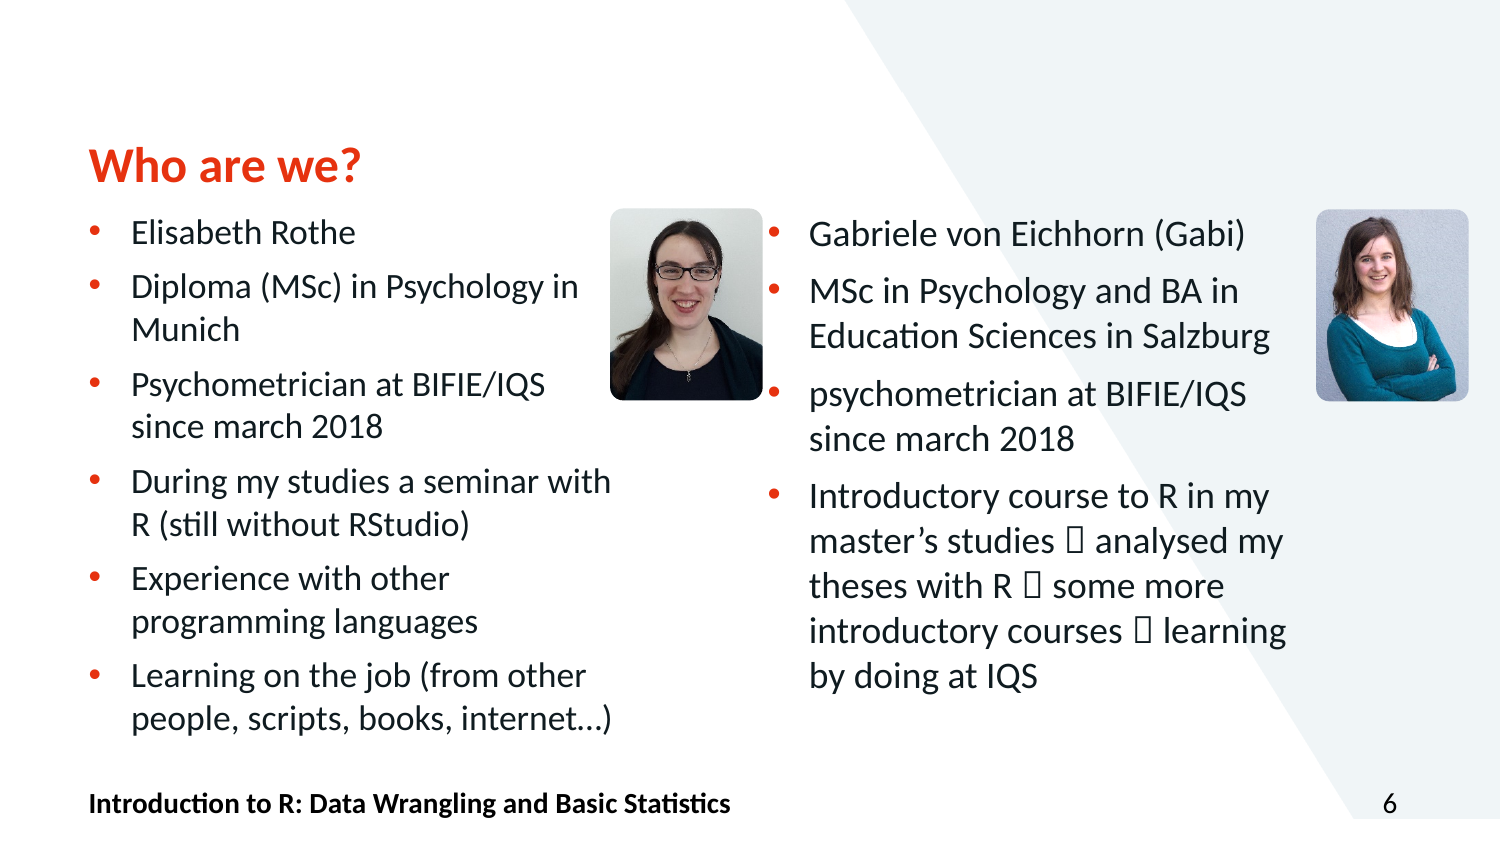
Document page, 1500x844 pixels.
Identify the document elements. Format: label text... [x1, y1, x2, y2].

picture [0, 0, 1500, 819]
list Gabriele von Eichhorn (Gabi) MSc in Psychology and BA in Education Sciences in Salzburg psychometrician at BIFIE/IQS since march 2018 Introductory course to R in my master’s studies  analysed my theses with R  some more introductory courses  learning by doing at IQS [767, 208, 1317, 756]
slide_number 6 [1239, 785, 1398, 819]
title Who are we? [88, 129, 1398, 208]
list Elisabeth Rothe Diploma (MSc) in Psychology in Munich Psychometrician at BIFIE/IQS since march 2018 During my studies a seminar with R (still without RStudio) Experience with other programming languages Learning on the job (from other people, scripts, books, internet…) [88, 208, 616, 756]
footer Introduction to R: Data Wrangling and Basic Statistics [88, 785, 1217, 819]
